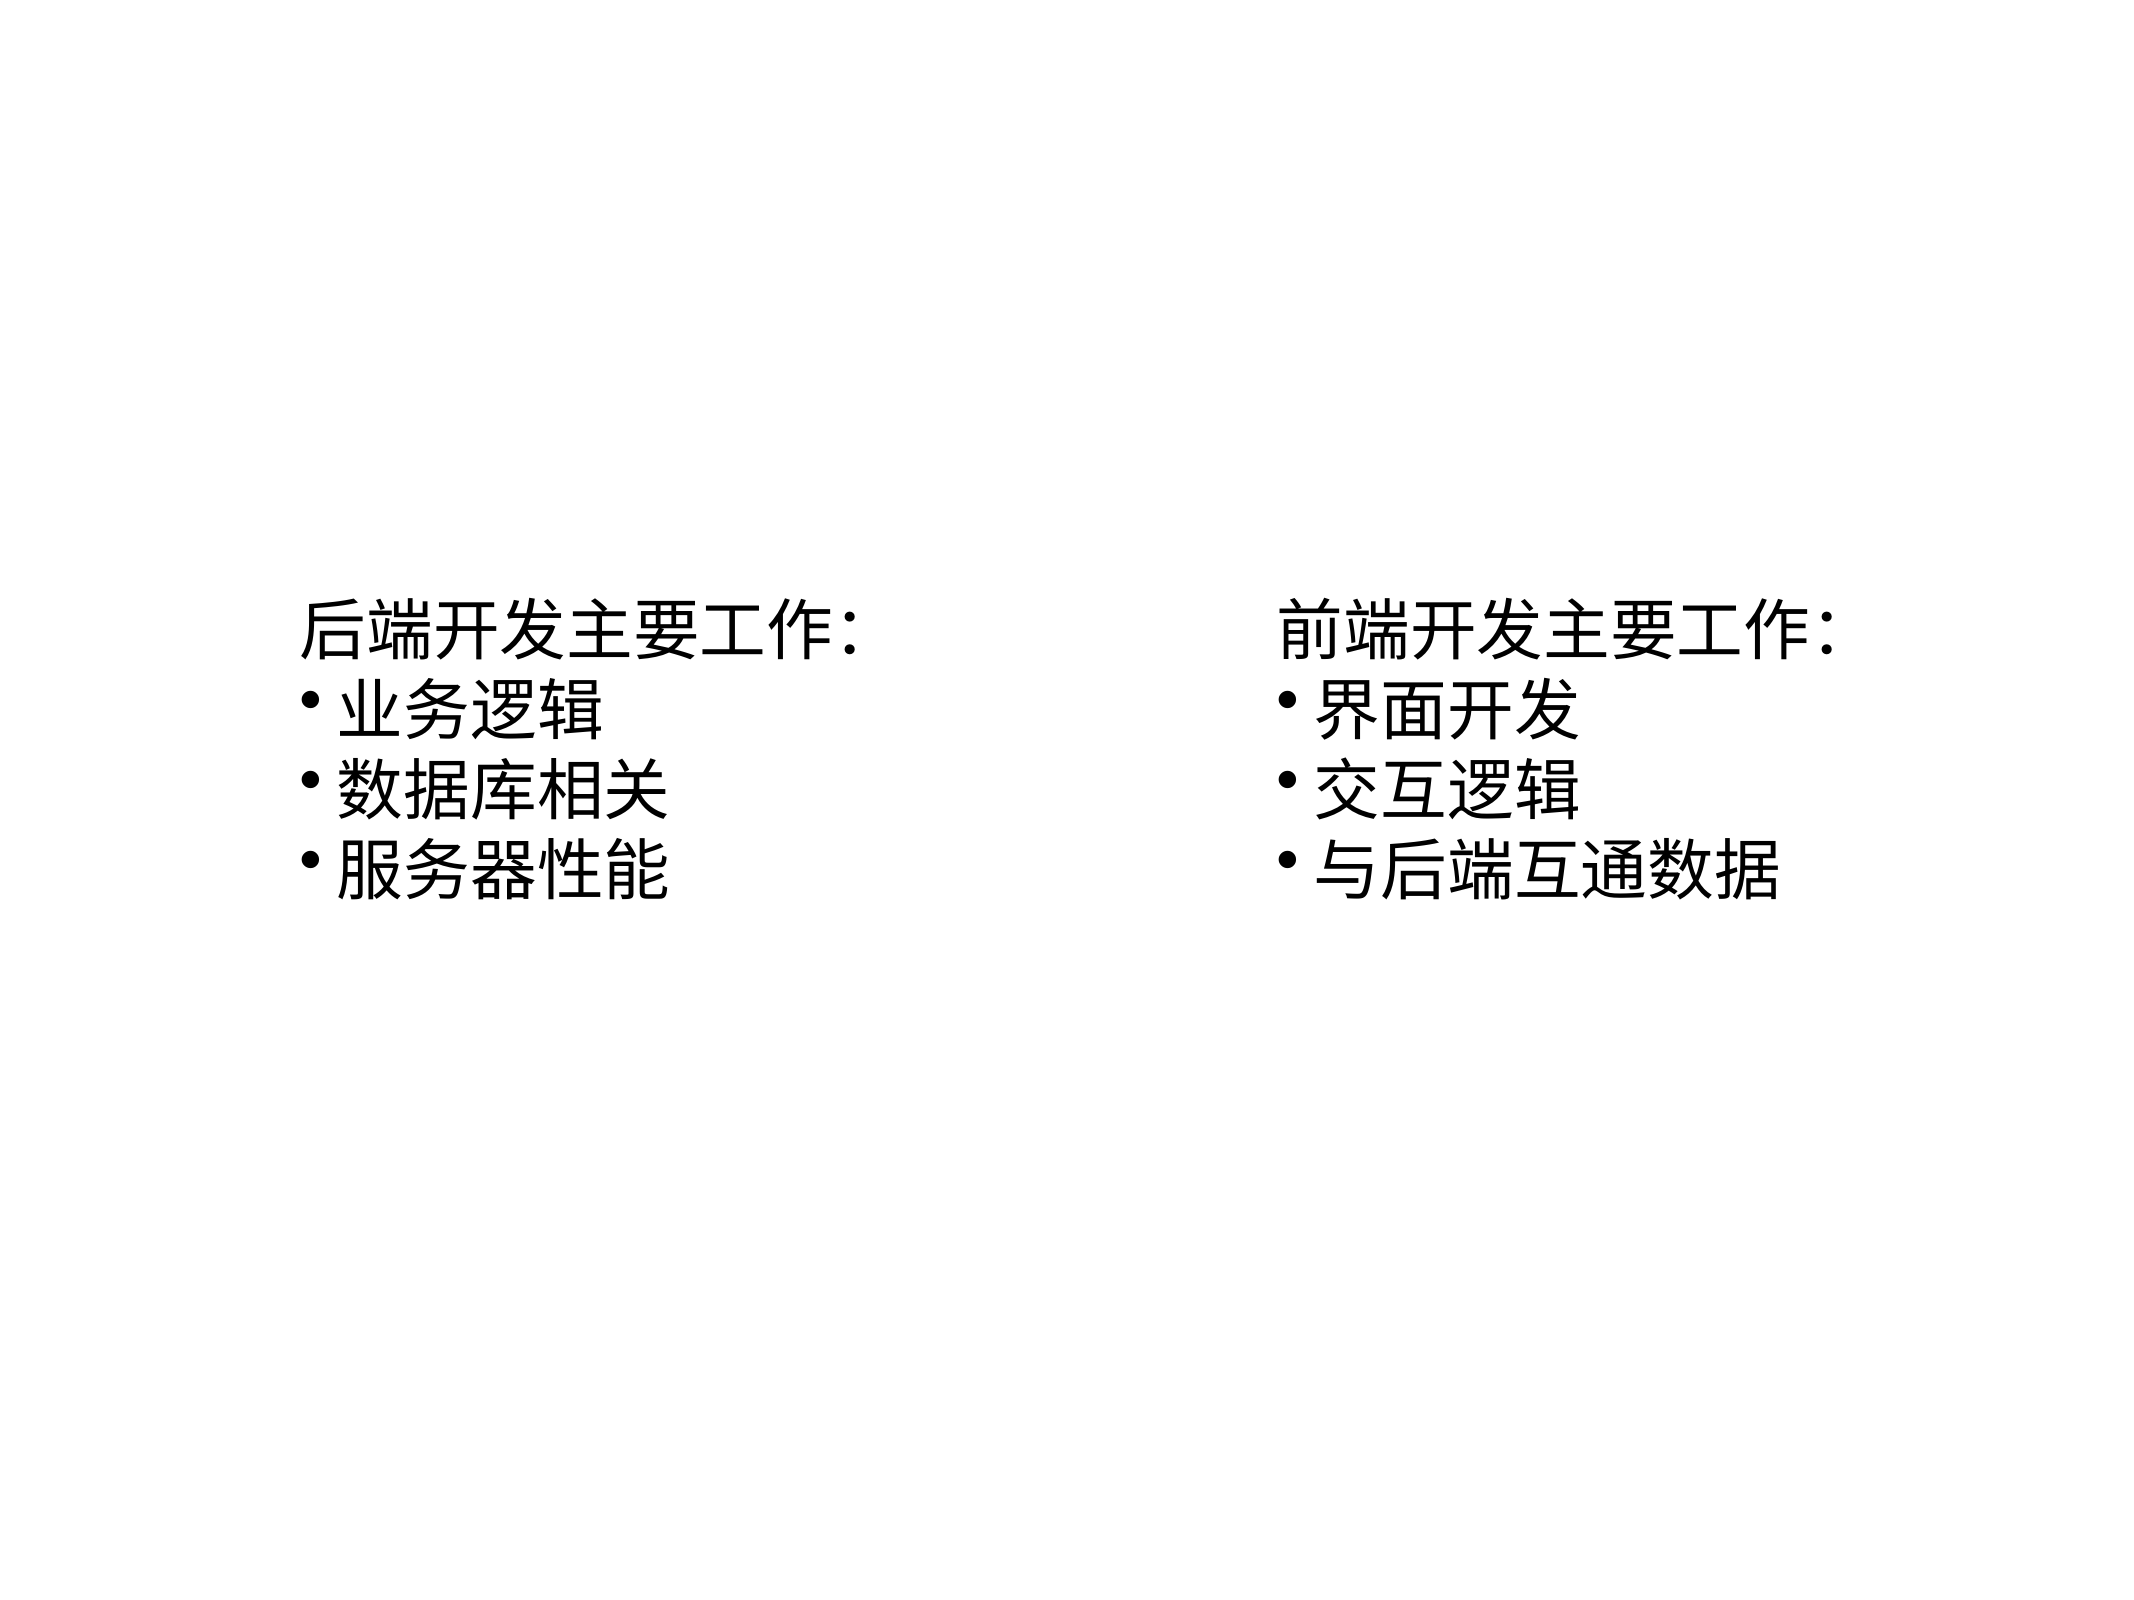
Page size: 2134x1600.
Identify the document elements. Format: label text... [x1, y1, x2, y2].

text_box 后端开发主要工作： 业务逻辑 数据库相关 服务器性能 [291, 579, 909, 917]
text_box 前端开发主要工作： 界面开发 交互逻辑 与后端互通数据 [1268, 579, 1886, 917]
